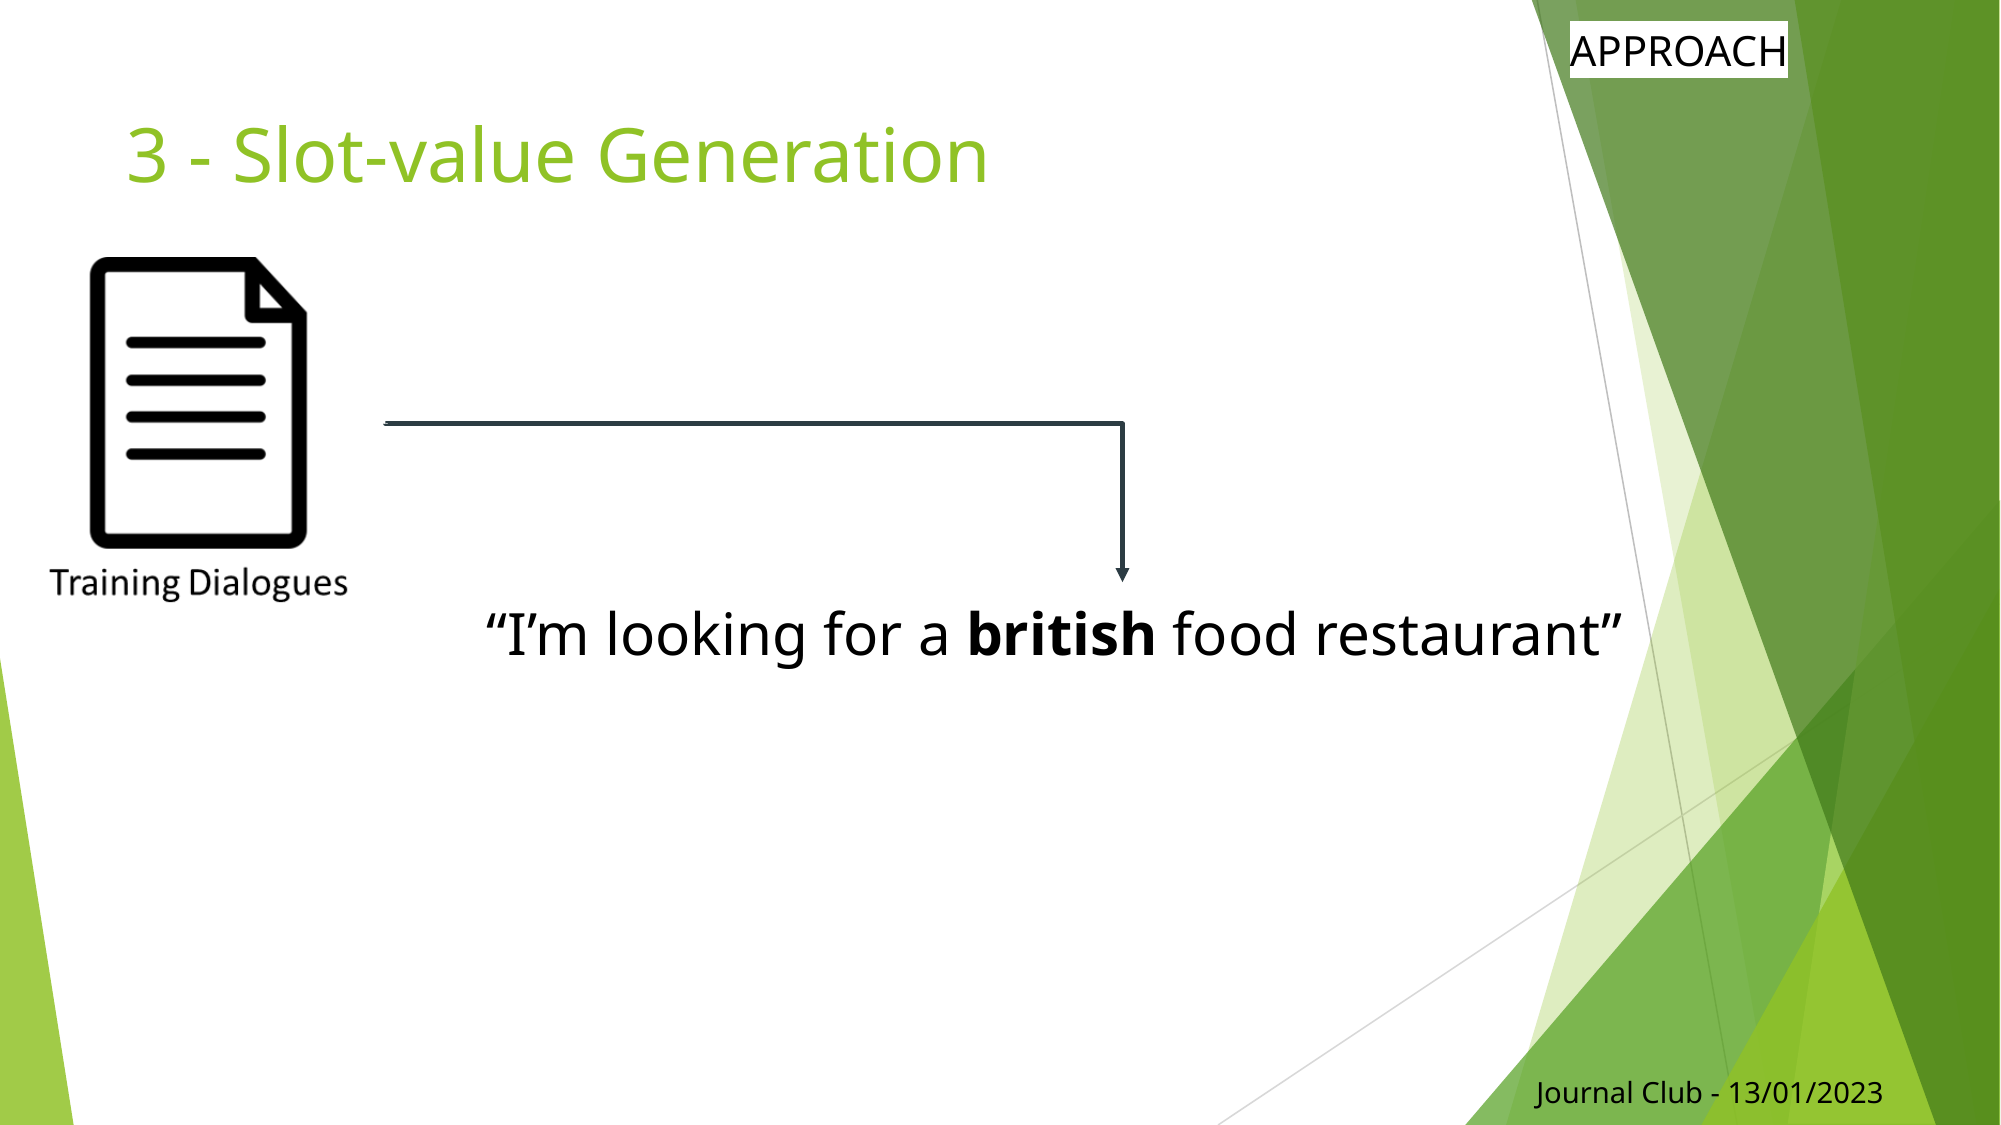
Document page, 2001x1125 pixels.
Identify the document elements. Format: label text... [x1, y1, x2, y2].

text_box APPROACH [1555, 9, 1904, 90]
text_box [385, 423, 1123, 583]
picture [24, 256, 375, 631]
title 3 - Slot-value Generation [111, 99, 1522, 317]
text_box “I’m looking for a british food restaurant” [471, 582, 1774, 683]
